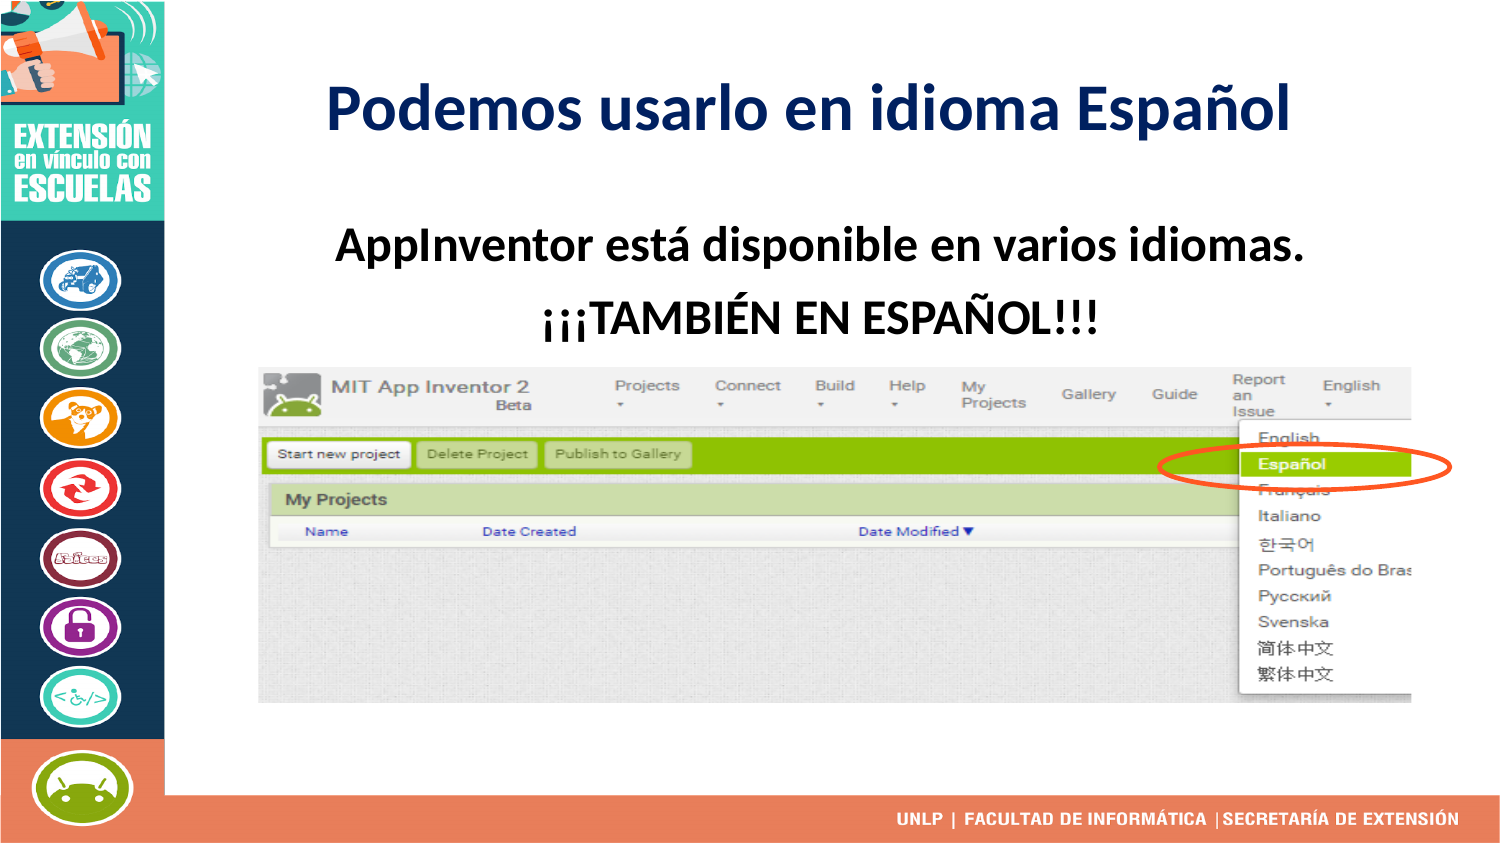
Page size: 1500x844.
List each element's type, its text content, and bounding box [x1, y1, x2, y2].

text_box [1416, 452, 1450, 482]
title Podemos usarlo en idioma Español [194, 33, 1425, 175]
list AppInventor está disponible en varios idiomas. ¡¡¡TAMBIÉN EN ESPAÑOL!!! [194, 196, 1425, 754]
picture [0, 1, 1500, 843]
